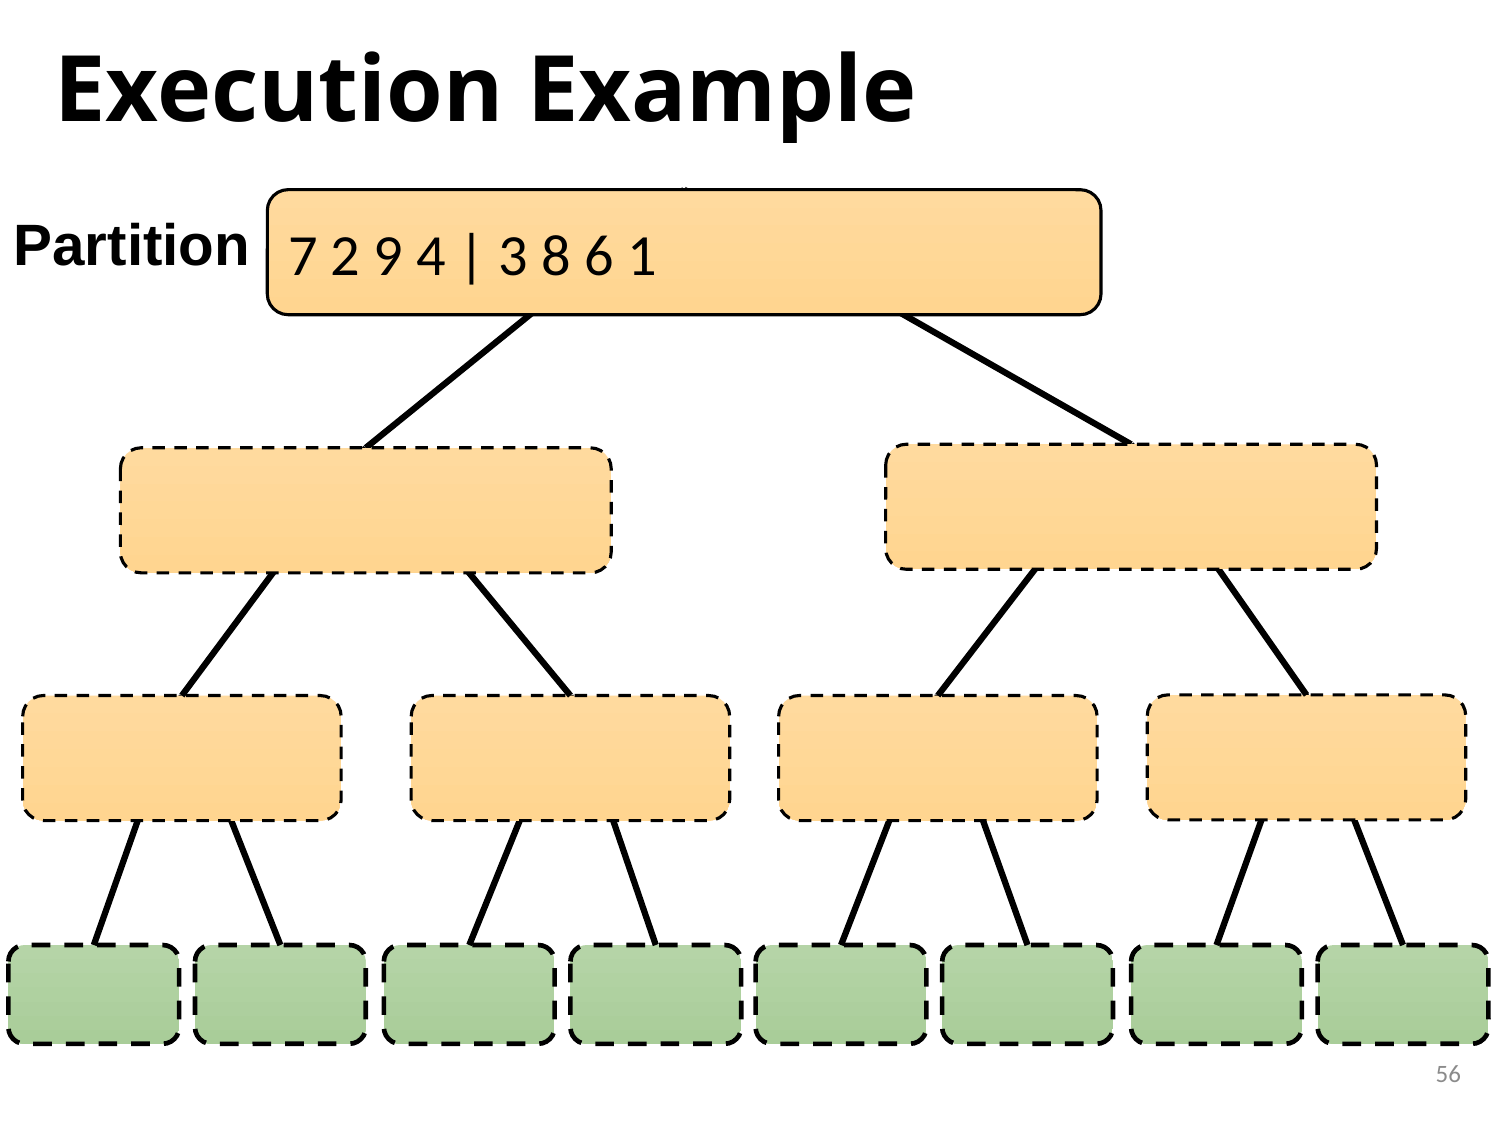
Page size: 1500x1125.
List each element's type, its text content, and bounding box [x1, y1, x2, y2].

text_box [571, 448, 612, 574]
text_box [755, 944, 927, 1045]
text_box [119, 447, 181, 574]
text_box [1317, 944, 1489, 1045]
text_box [1305, 443, 1378, 570]
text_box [684, 189, 1132, 445]
text_box [885, 445, 937, 570]
text_box [410, 696, 469, 822]
text_box [7, 944, 180, 1045]
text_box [840, 695, 938, 946]
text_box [937, 696, 1028, 945]
text_box [1146, 695, 1216, 821]
text_box [778, 694, 840, 822]
text_box [383, 944, 556, 1045]
title Execution Example [39, 22, 1461, 161]
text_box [1305, 694, 1404, 945]
slide_number 56 [1138, 1042, 1477, 1103]
text_box [22, 694, 97, 822]
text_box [570, 695, 656, 946]
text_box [365, 189, 685, 448]
text_box [656, 695, 731, 822]
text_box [1216, 695, 1305, 945]
text_box [1028, 696, 1098, 822]
text_box [281, 696, 342, 822]
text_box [93, 695, 181, 946]
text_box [937, 445, 1131, 696]
text_box [569, 944, 742, 1045]
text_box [469, 696, 570, 946]
text_box 7 2 9 4 | 3 8 6 1 [266, 189, 365, 316]
text_box Partition [0, 199, 317, 285]
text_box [181, 447, 365, 696]
text_box [1404, 694, 1467, 821]
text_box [181, 696, 281, 946]
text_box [1131, 444, 1307, 695]
text_box [1130, 944, 1303, 1045]
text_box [365, 448, 571, 696]
text_box [194, 944, 367, 1045]
text_box [941, 944, 1114, 1045]
